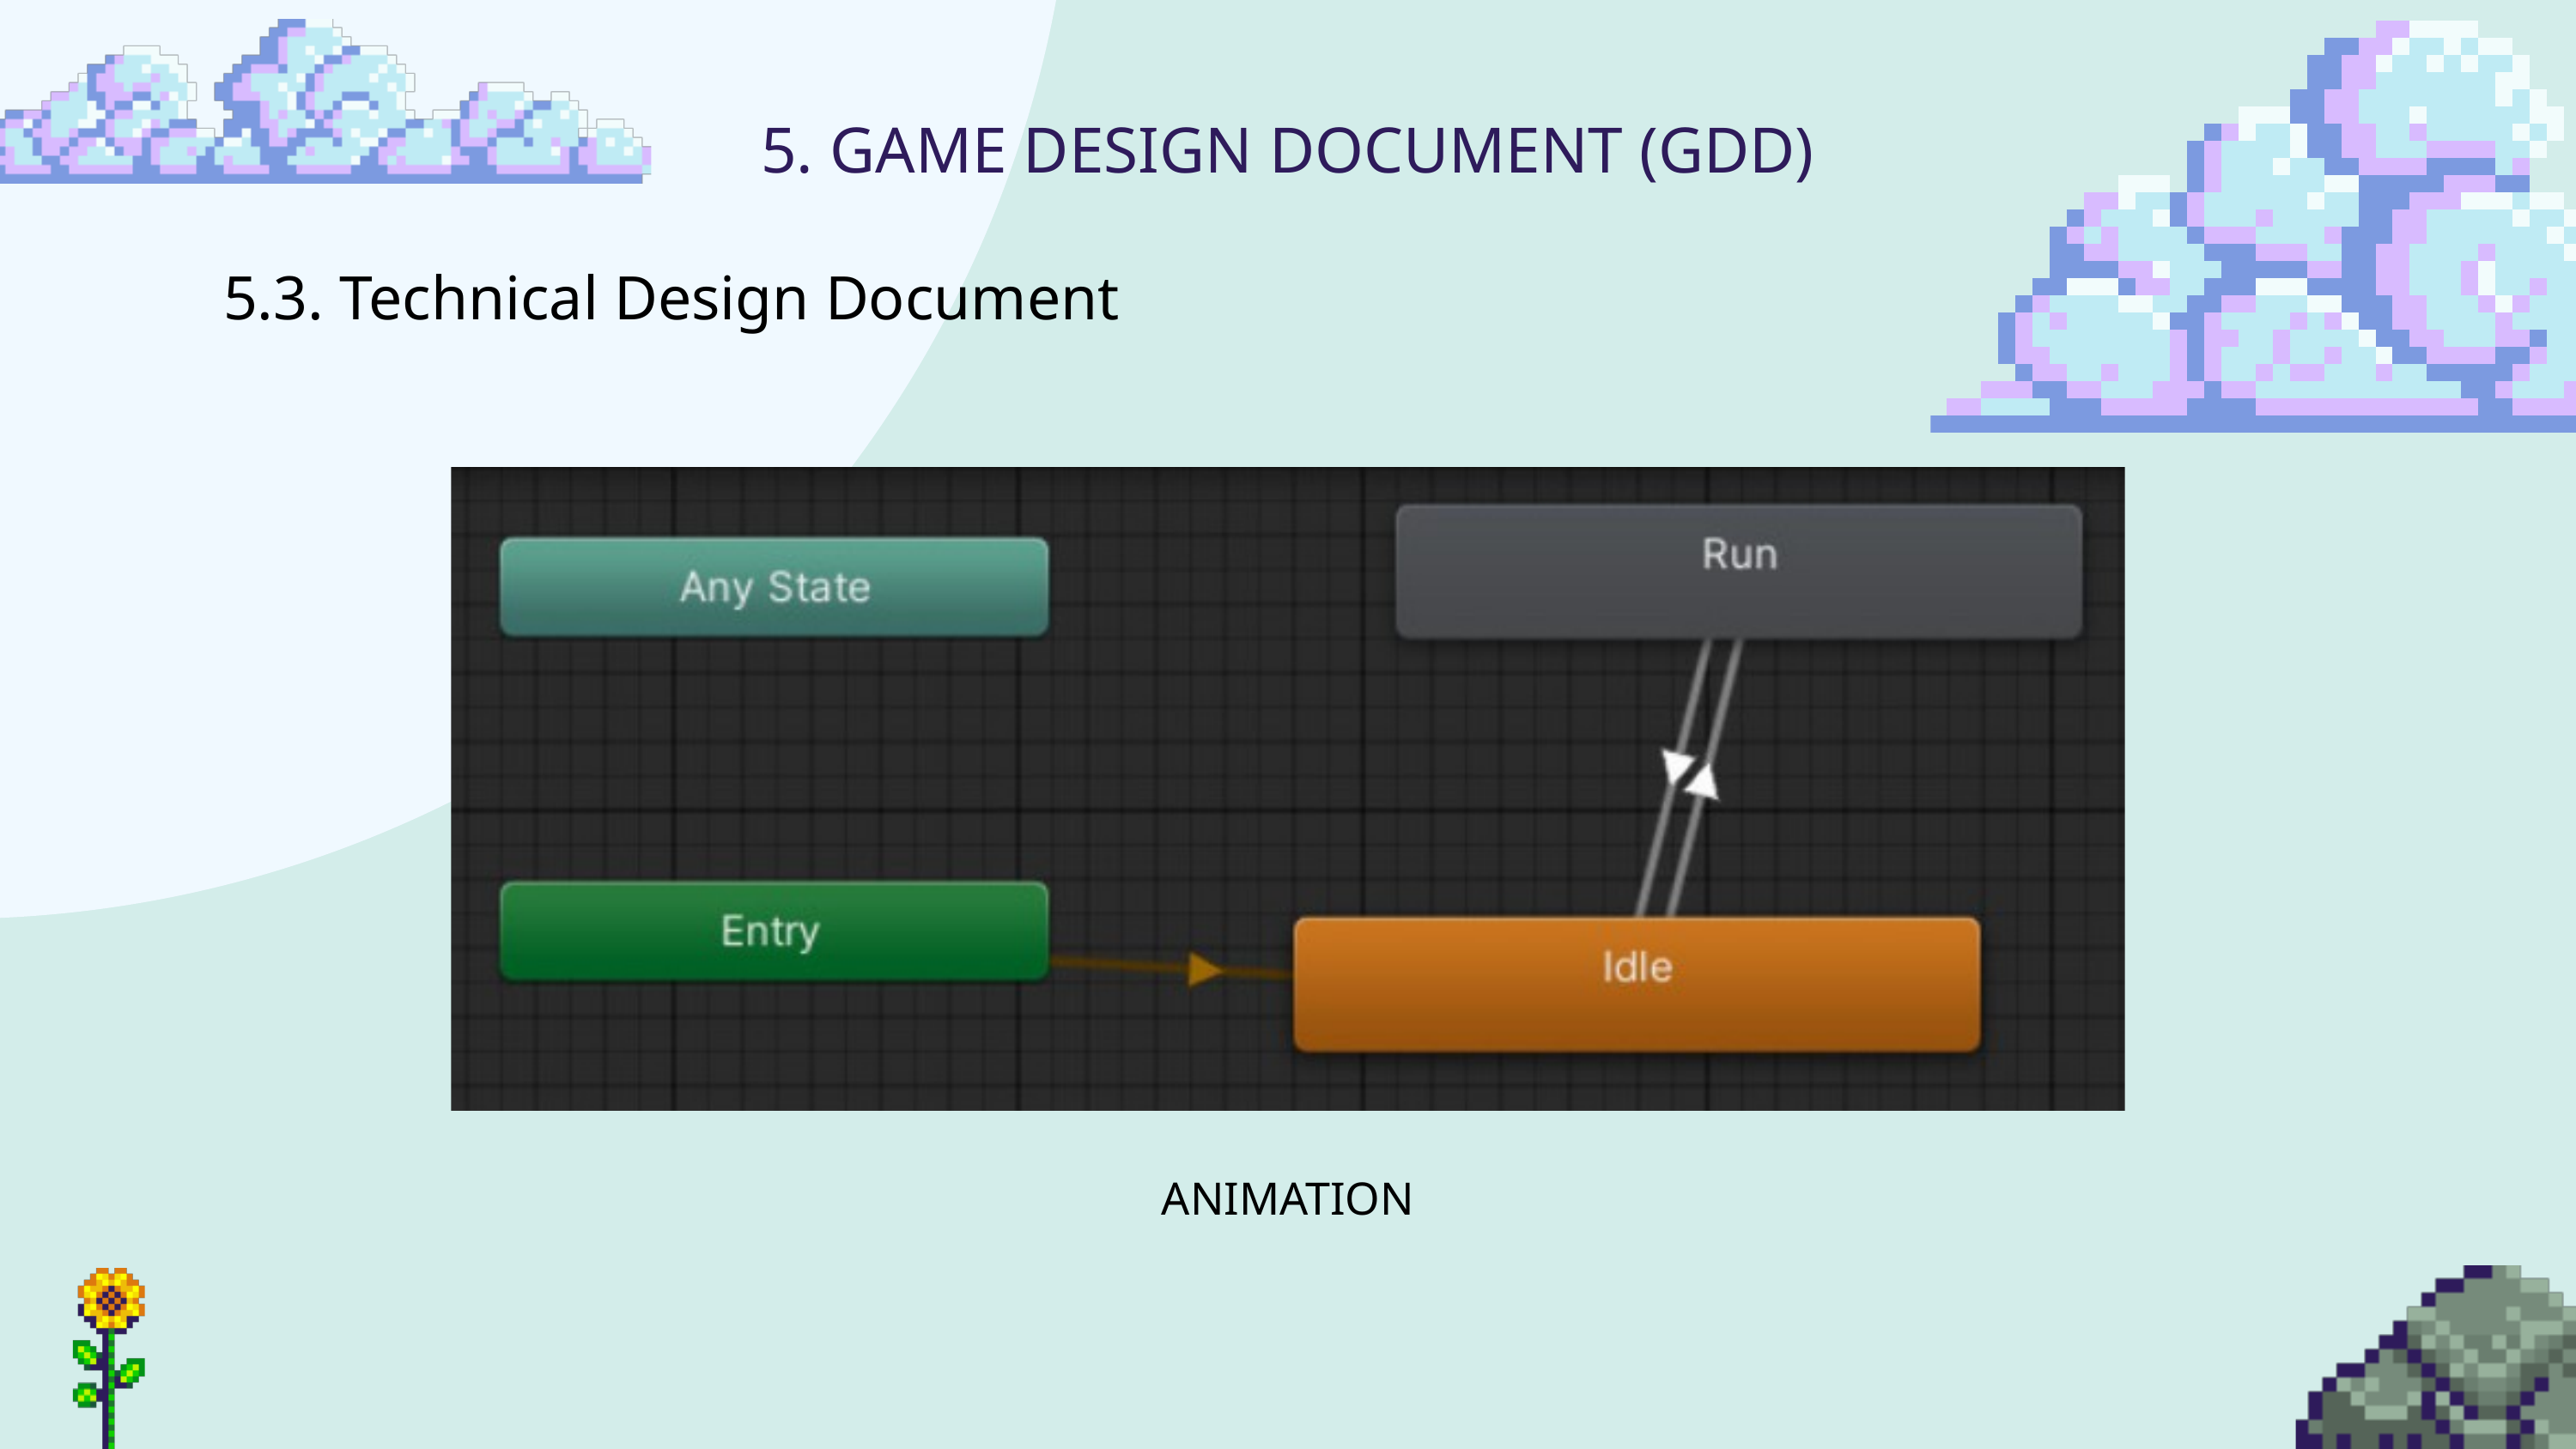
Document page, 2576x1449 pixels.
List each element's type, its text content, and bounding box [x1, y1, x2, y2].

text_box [0, 0, 1076, 919]
text_box 5. GAME DESIGN DOCUMENT (GDD) [1082, 97, 2261, 185]
text_box ANIMATION [1148, 1161, 1427, 1225]
text_box 5.3. Technical Design Document [1082, 221, 1852, 332]
text_box [1930, 21, 2576, 433]
text_box [2295, 1265, 2576, 1449]
text_box [451, 467, 2125, 1112]
text_box [72, 1268, 145, 1449]
